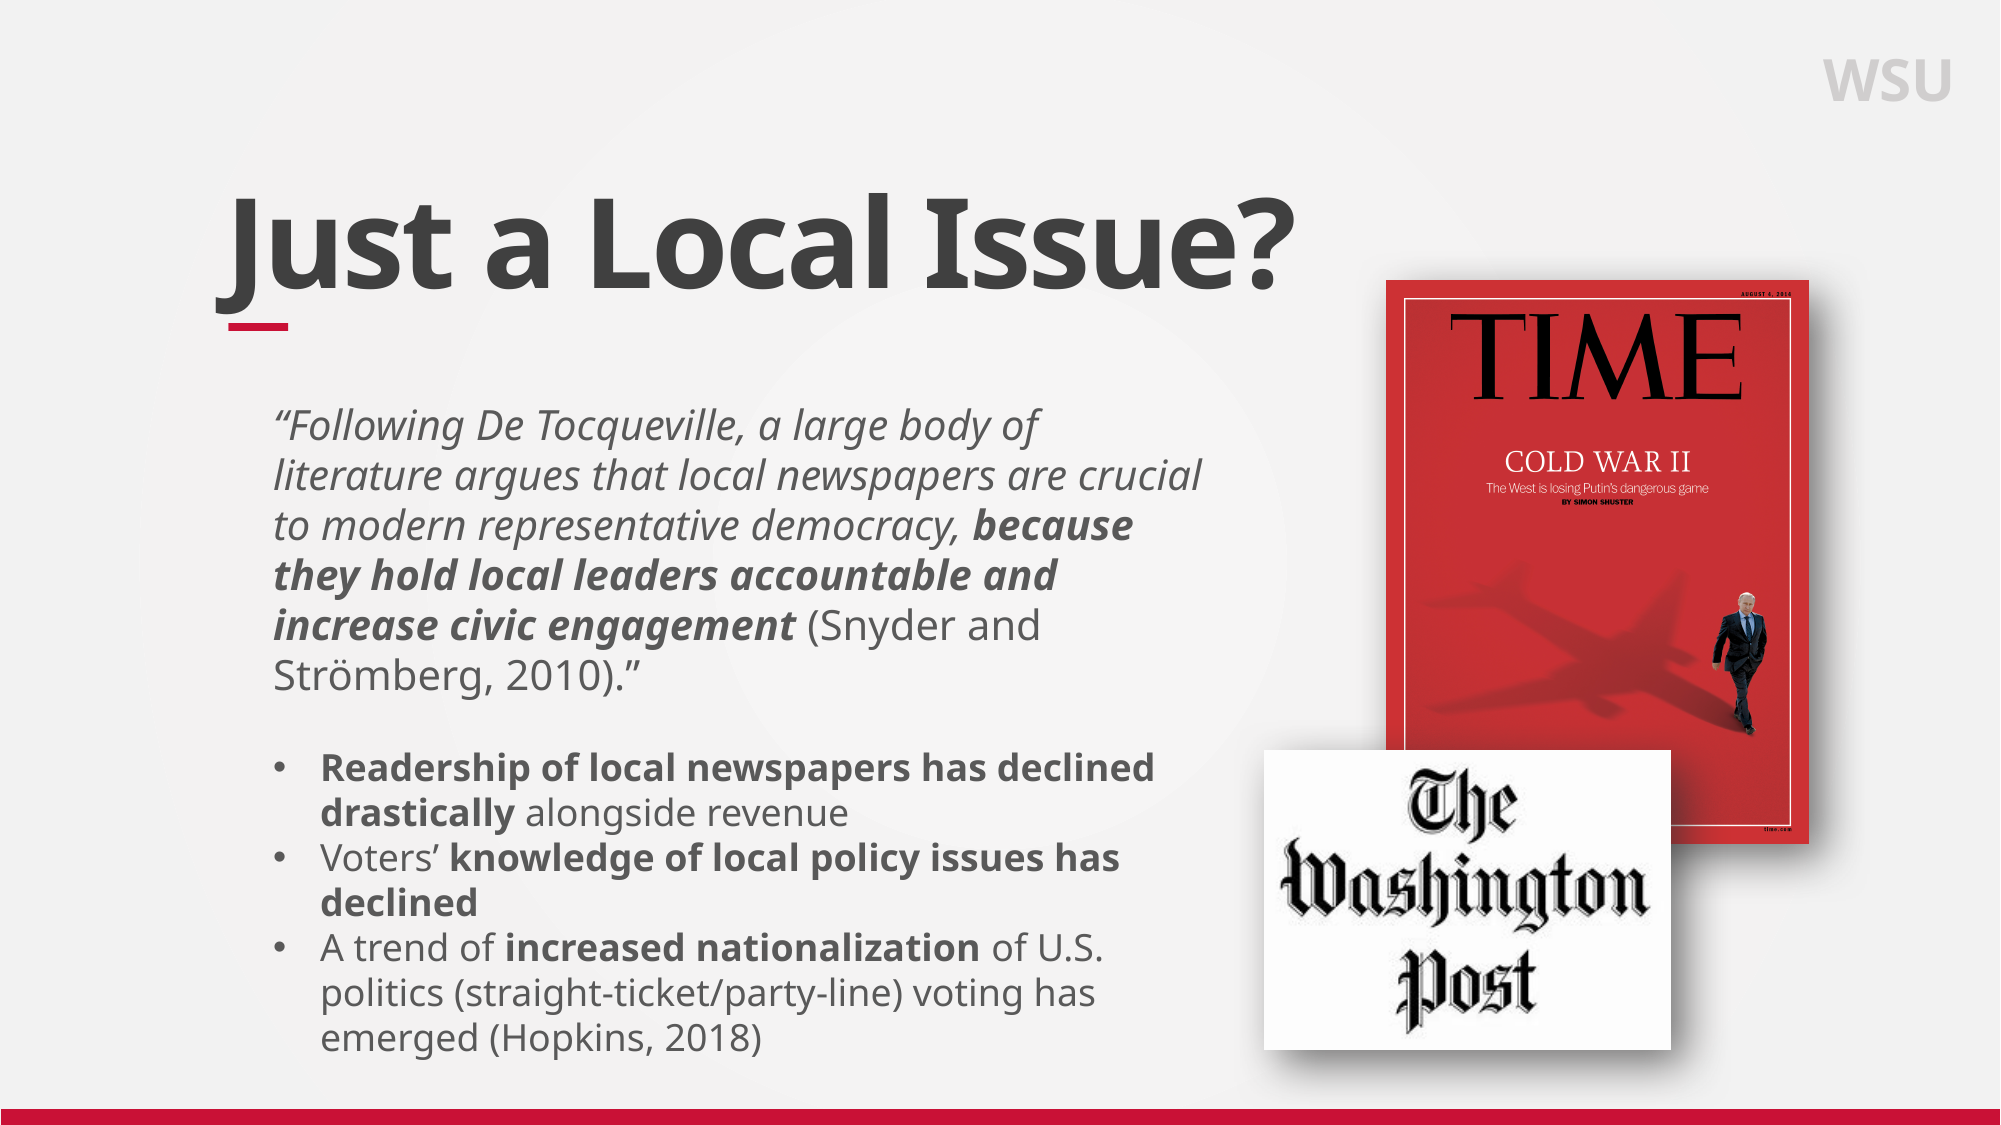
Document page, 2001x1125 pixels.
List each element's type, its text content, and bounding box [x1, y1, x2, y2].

picture [1264, 280, 1810, 1050]
text_box WSU [1808, 35, 1971, 121]
title Just a Local Issue? [225, 128, 1725, 324]
text_box “Following De Tocqueville, a large body of literature argues that local newspapers are crucial to modern representative democracy, because they hold local leaders accountable and increase civic engagement (Snyder and Strömberg, 2010).” Readership of local newspapers has declined drastically alongside revenue Voters’ knowledge of local policy issues has declined A trend of increased nationalization of U.S. politics (straight-ticket/party-line) voting has emerged (Hopkins, 2018) [258, 391, 1224, 1067]
text_box [227, 322, 289, 332]
text_box [0, 1109, 2000, 1125]
